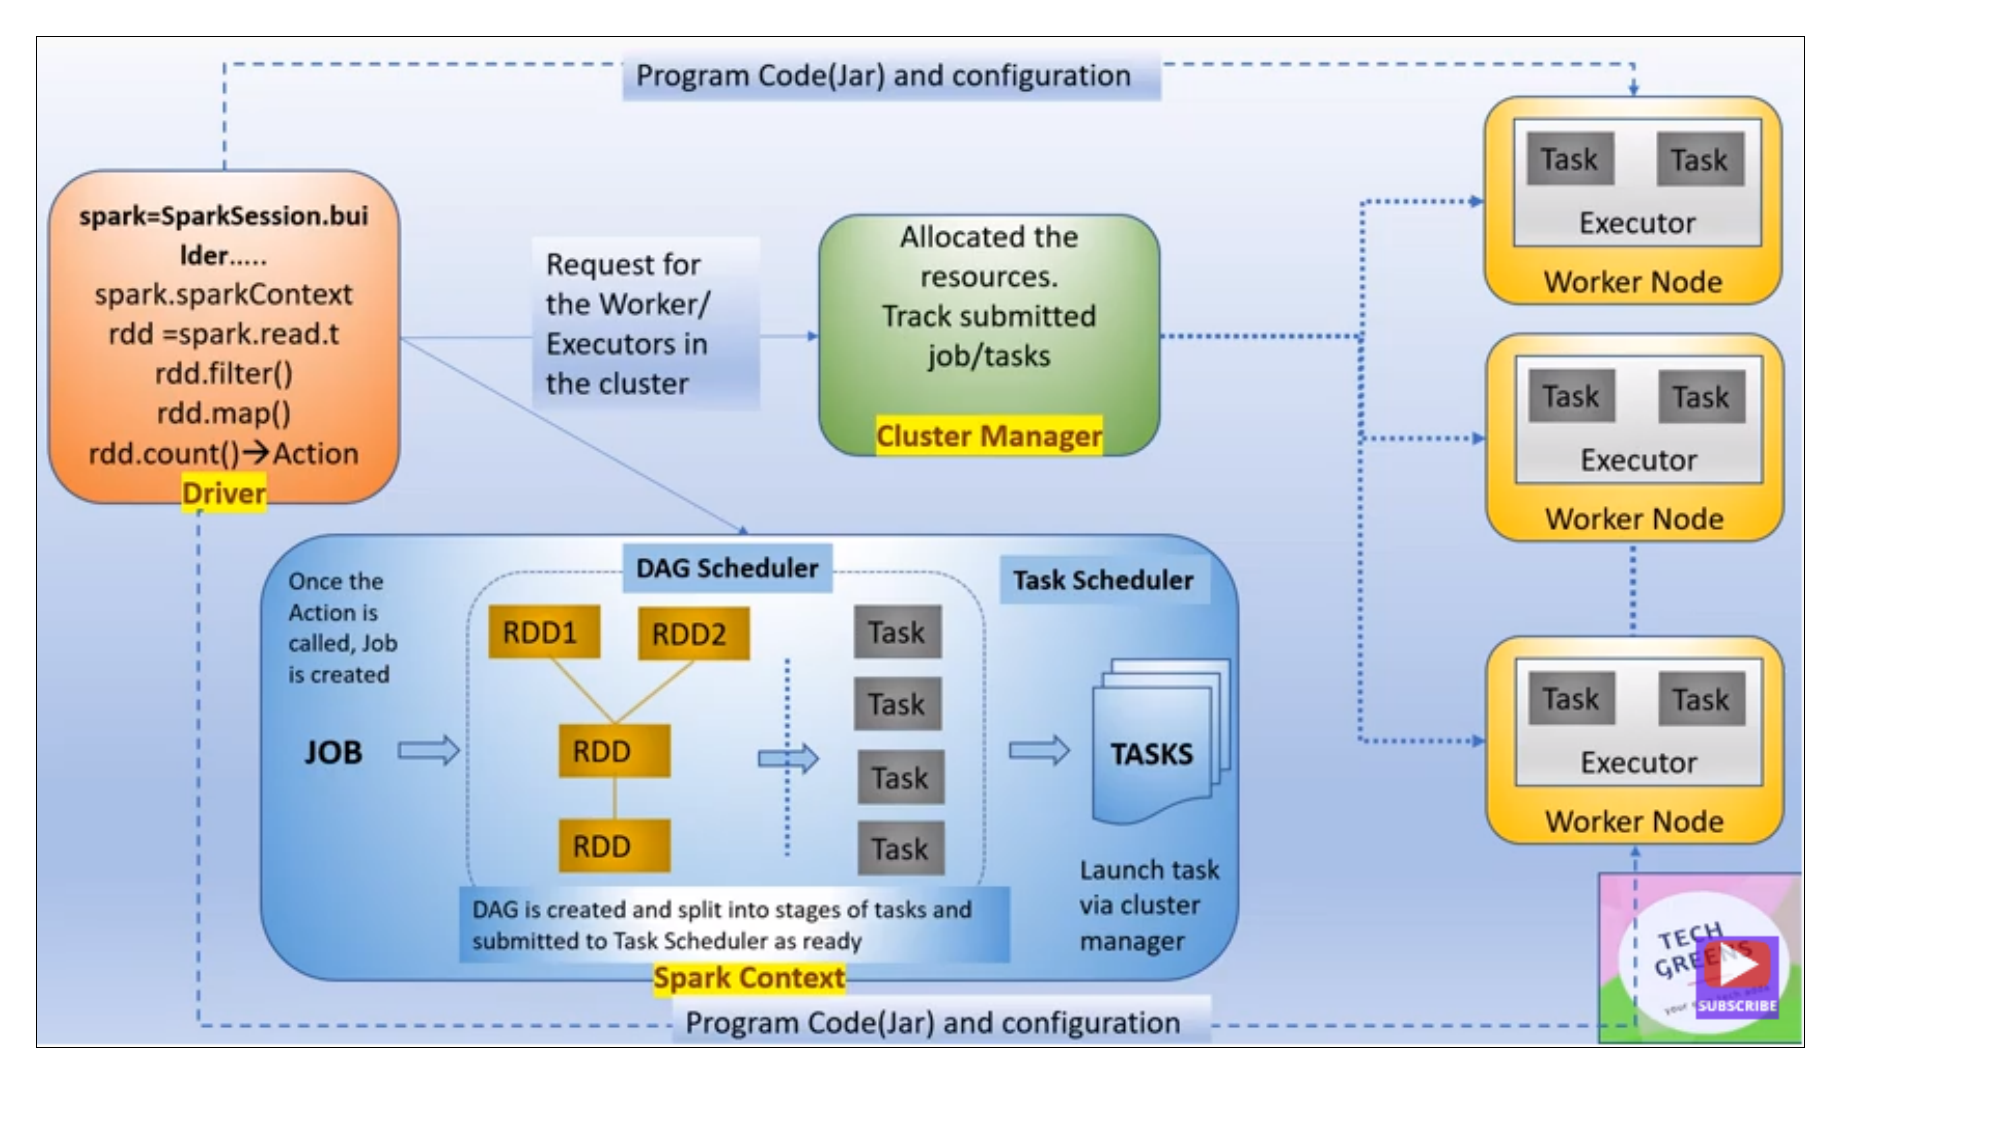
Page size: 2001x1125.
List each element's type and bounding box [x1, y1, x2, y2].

picture [36, 36, 1805, 1048]
